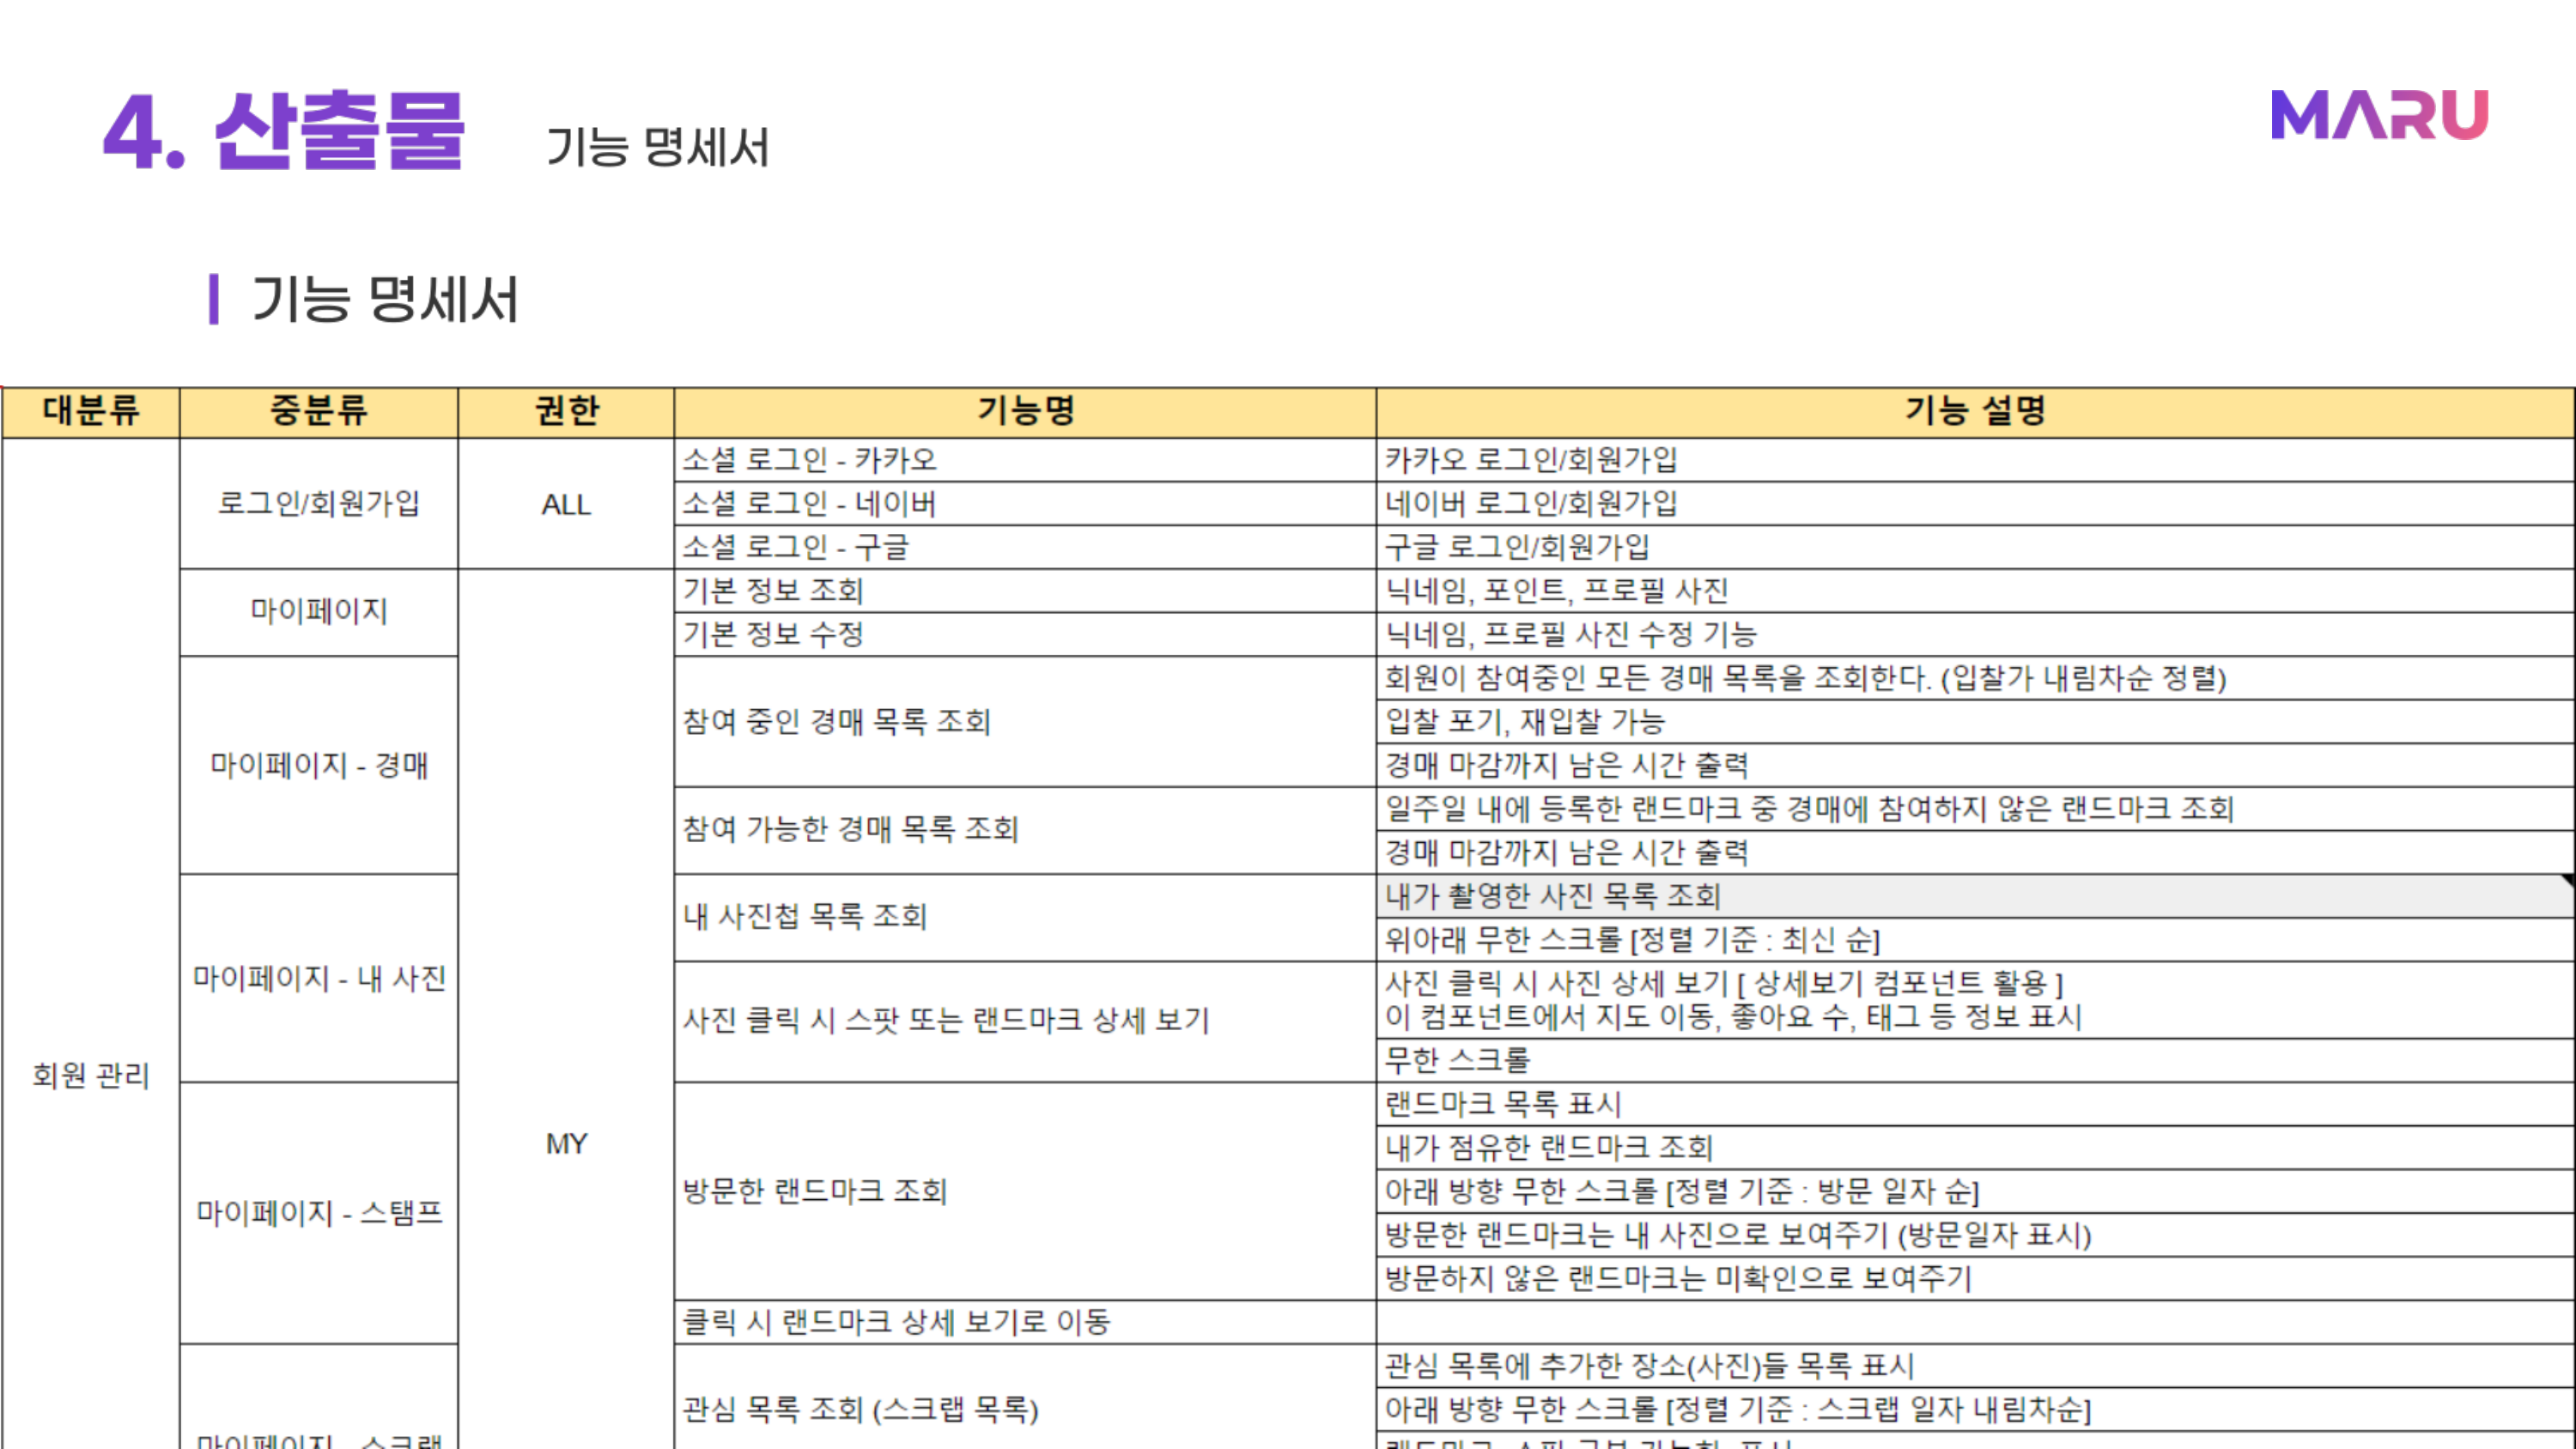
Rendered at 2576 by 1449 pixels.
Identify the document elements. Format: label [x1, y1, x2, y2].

text_box [2272, 90, 2488, 141]
picture [538, 114, 794, 188]
picture [88, 64, 514, 210]
picture [198, 259, 550, 349]
text_box [0, 385, 2576, 1449]
